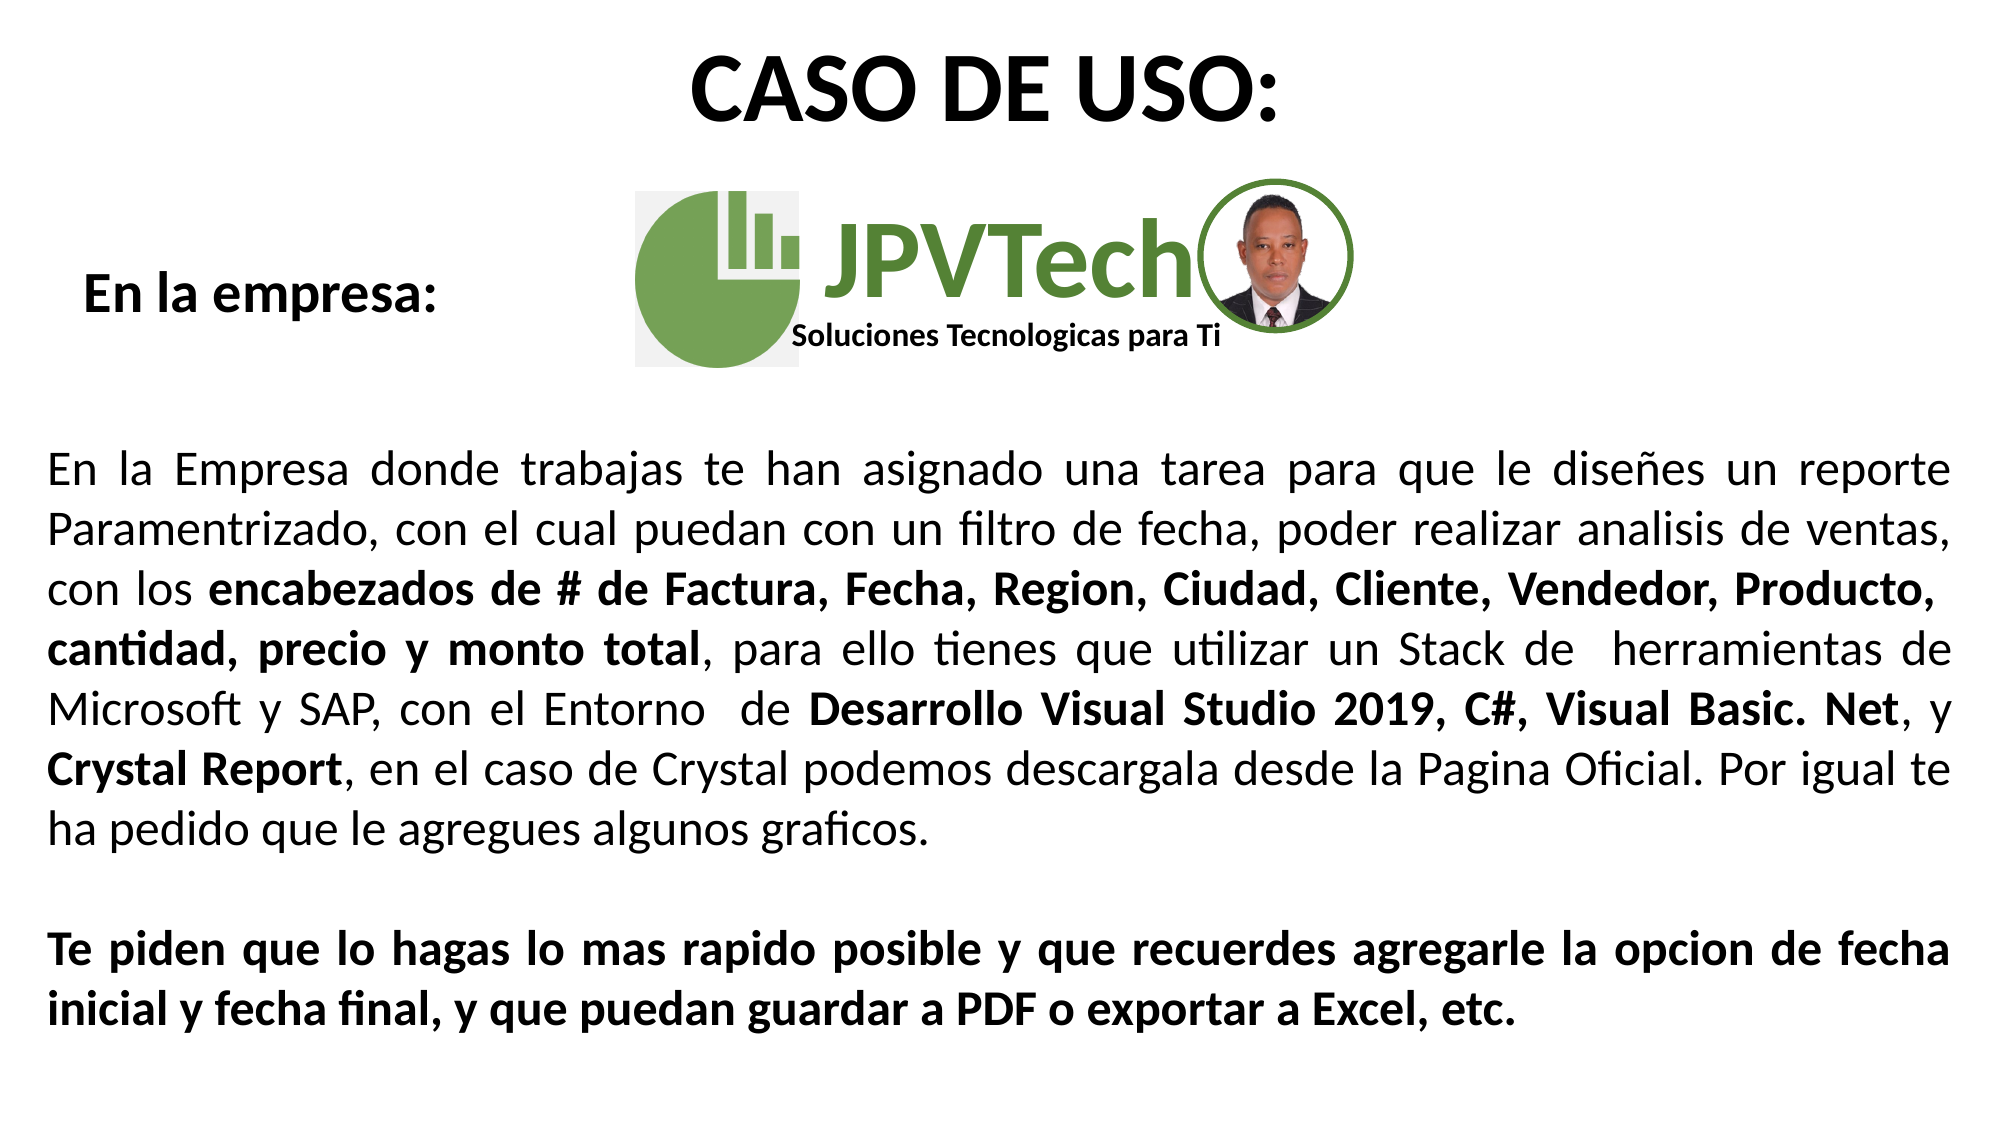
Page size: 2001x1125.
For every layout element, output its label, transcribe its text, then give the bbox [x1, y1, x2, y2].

text_box CASO DE USO: [419, 14, 1554, 150]
text_box En la empresa: [69, 246, 477, 332]
text_box En la Empresa donde trabajas te han asignado una tarea para que le diseñes un reporte Paramentrizado, con el cual puedan con un filtro de fecha, poder realizar analisis de ventas, con los encabezados de # de Factura, Fecha, Region, Ciudad, Cliente, Vendedor, Producto, cantidad, precio y monto total, para ello tienes que utilizar un Stack de herramientas de Microsoft y SAP, con el Entorno de Desarrollo Visual Studio 2019, C#, Visual Basic. Net, y Crystal Report, en el caso de Crystal podemos descargala desde la Pagina Oficial. Por igual te ha pedido que le agregues algunos graficos. Te piden que lo hagas lo mas rapido posible y que recuerdes agregarle la opcion de fecha inicial y fecha final, y que puedan guardar a PDF o exportar a Excel, etc. [32, 427, 1968, 1043]
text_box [635, 177, 1351, 368]
